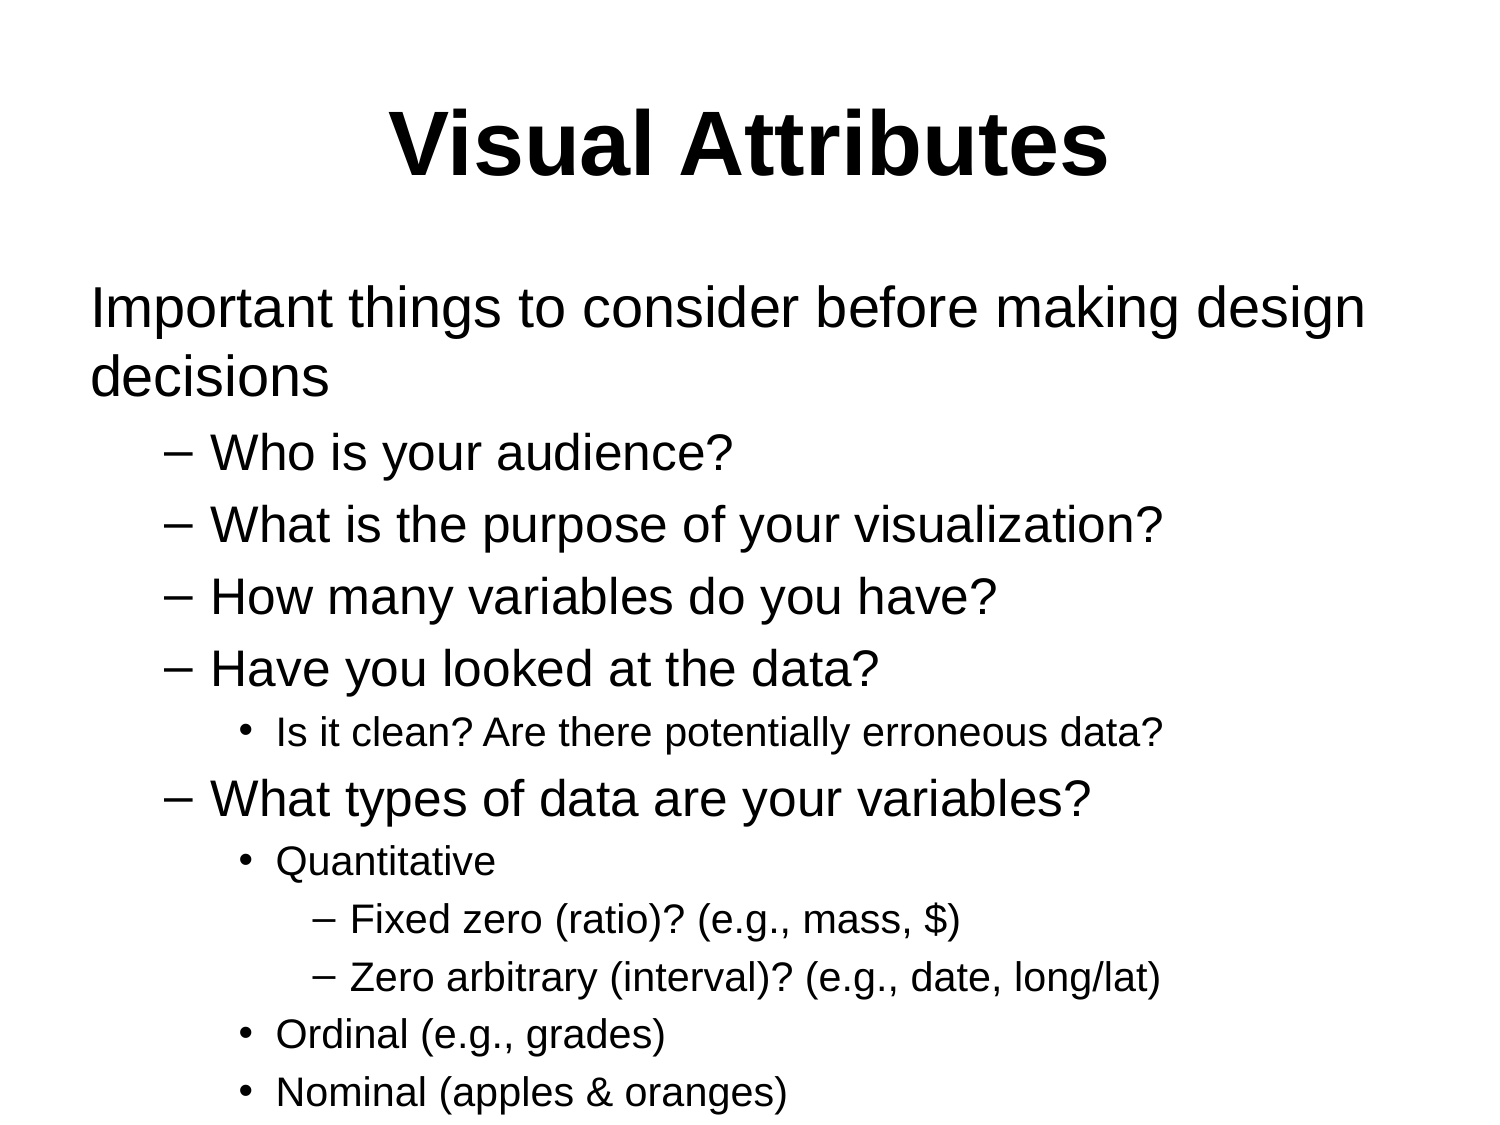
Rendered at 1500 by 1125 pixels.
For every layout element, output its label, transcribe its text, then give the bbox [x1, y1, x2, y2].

title Visual Attributes [75, 45, 1425, 233]
list Important things to consider before making design decisions Who is your audience? What is the purpose of your visualization? How many variables do you have? Have you looked at the data? Is it clean? Are there potentially erroneous data? What types of data are your variables? Quantitative Fixed zero (ratio)? (e.g., mass, $) Zero arbitrary (interval)? (e.g., date, long/lat) Ordinal (e.g., grades) Nominal (apples & oranges) [75, 262, 1425, 1125]
